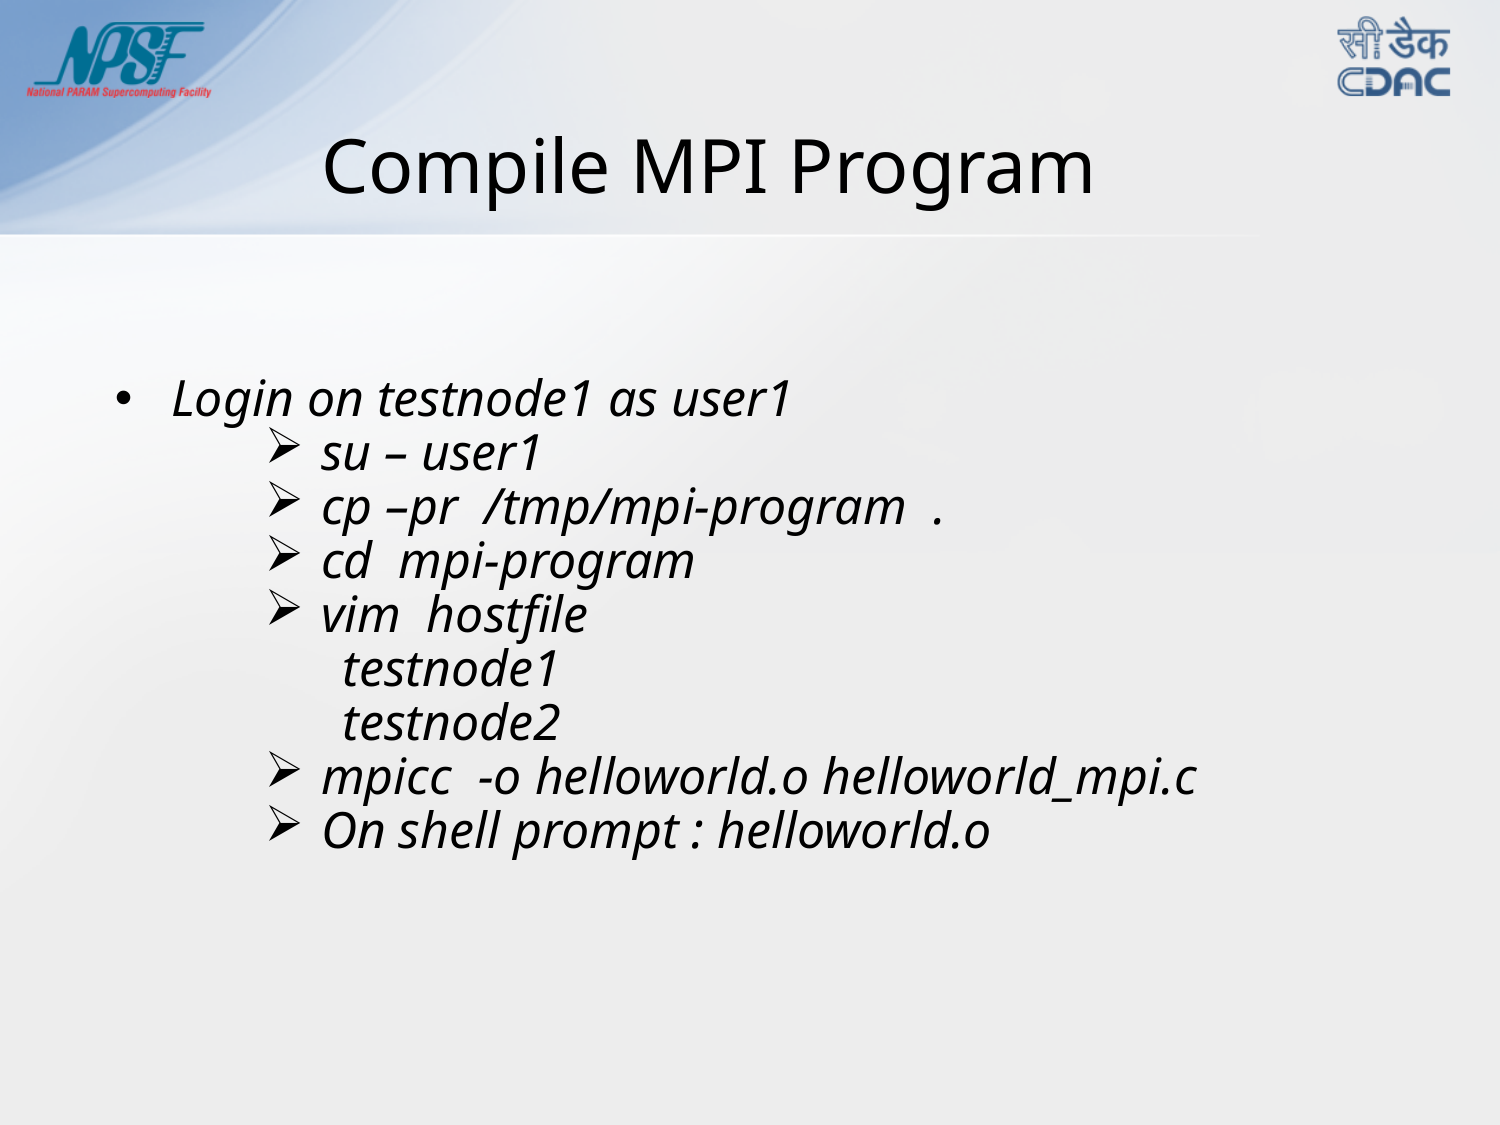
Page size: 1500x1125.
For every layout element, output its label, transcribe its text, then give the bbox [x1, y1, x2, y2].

text_box Login on testnode1 as user1 su – user1 cp –pr /tmp/mpi-program . cd mpi-program vim hostfile testnode1 testnode2 mpicc -o helloworld.o helloworld_mpi.c On shell prompt : helloworld.o [99, 274, 1394, 1035]
picture [0, 12, 1500, 1125]
text_box Compile MPI Program [62, 87, 1357, 251]
